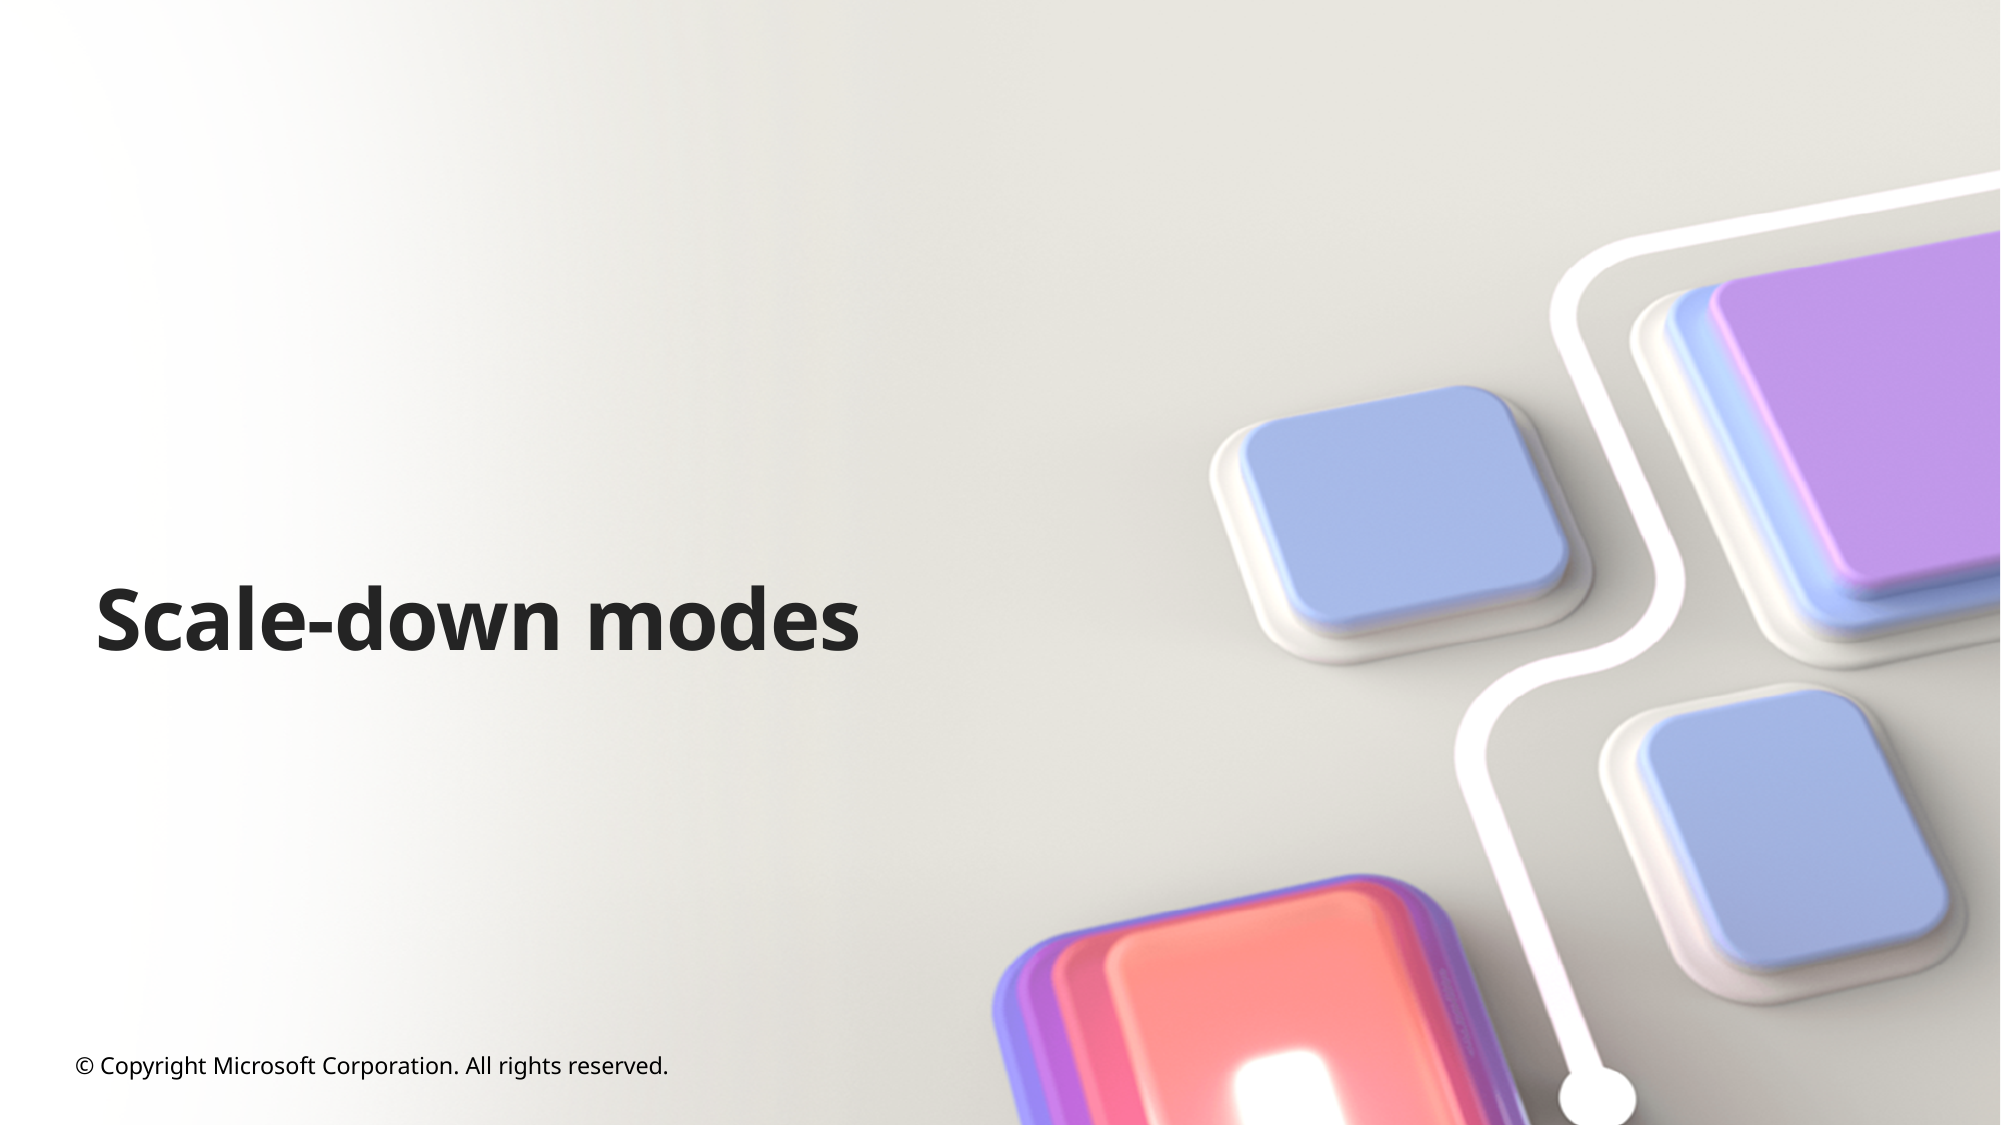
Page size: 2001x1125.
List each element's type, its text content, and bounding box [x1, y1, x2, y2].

title Scale-down modes [95, 576, 1158, 670]
picture [0, 0, 2001, 1125]
